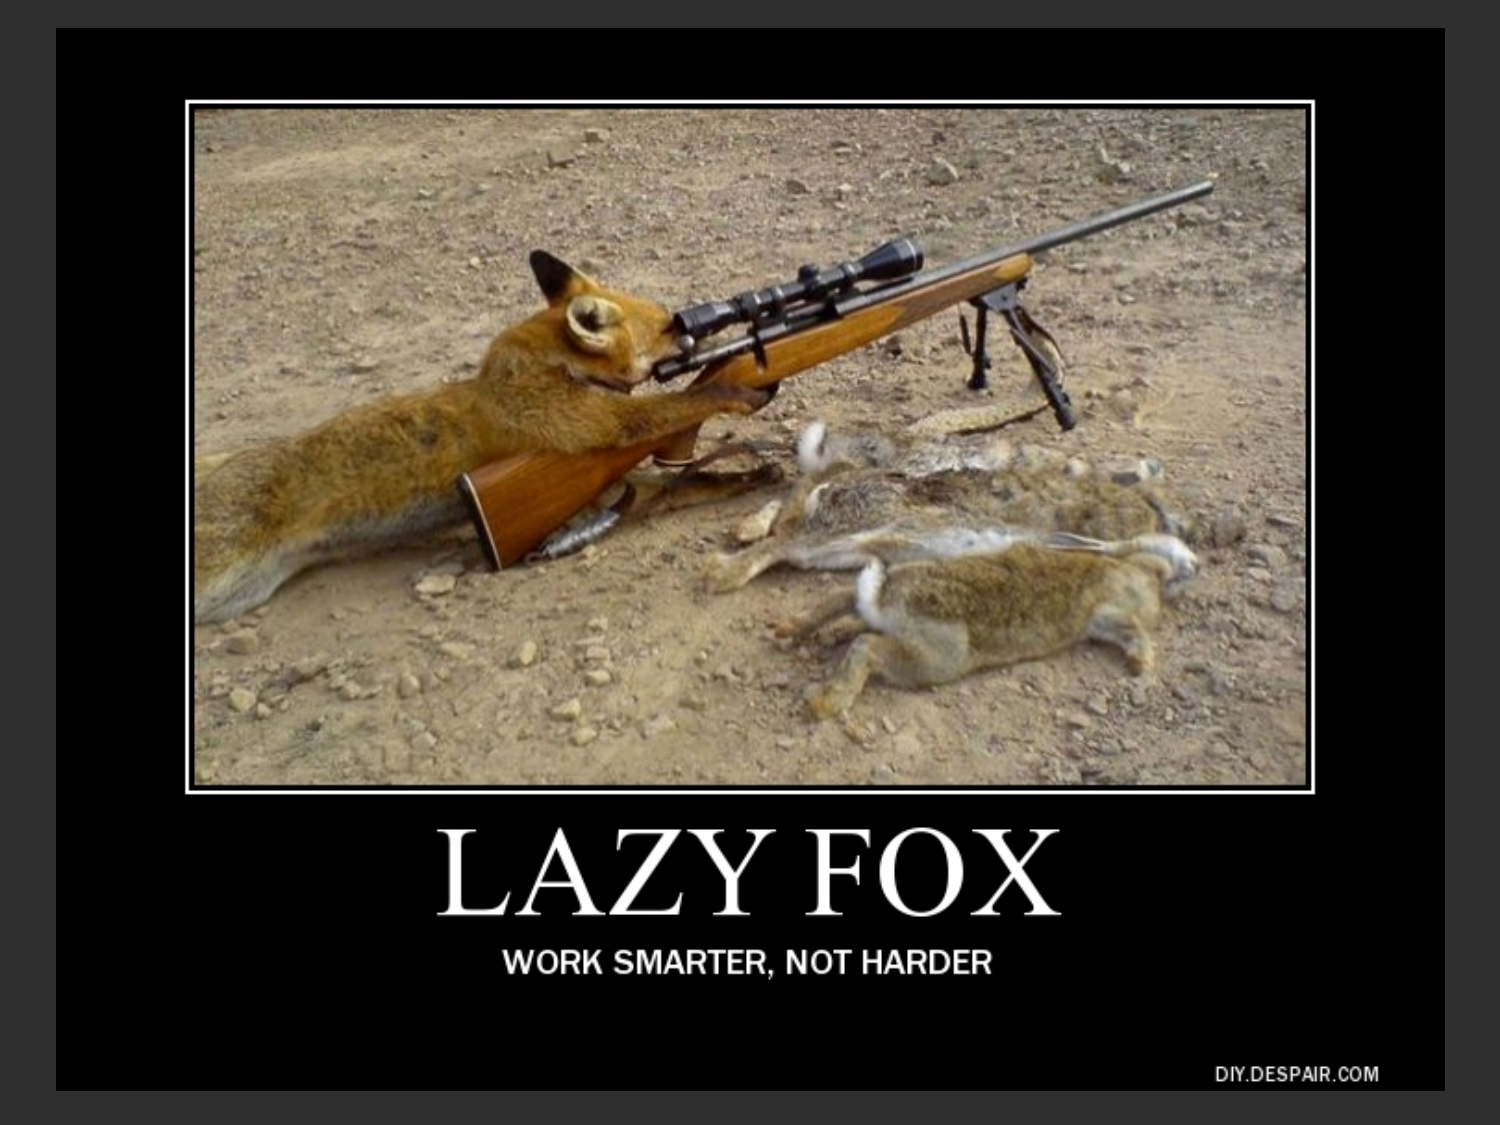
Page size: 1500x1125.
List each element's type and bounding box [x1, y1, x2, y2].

picture [56, 28, 1445, 1091]
